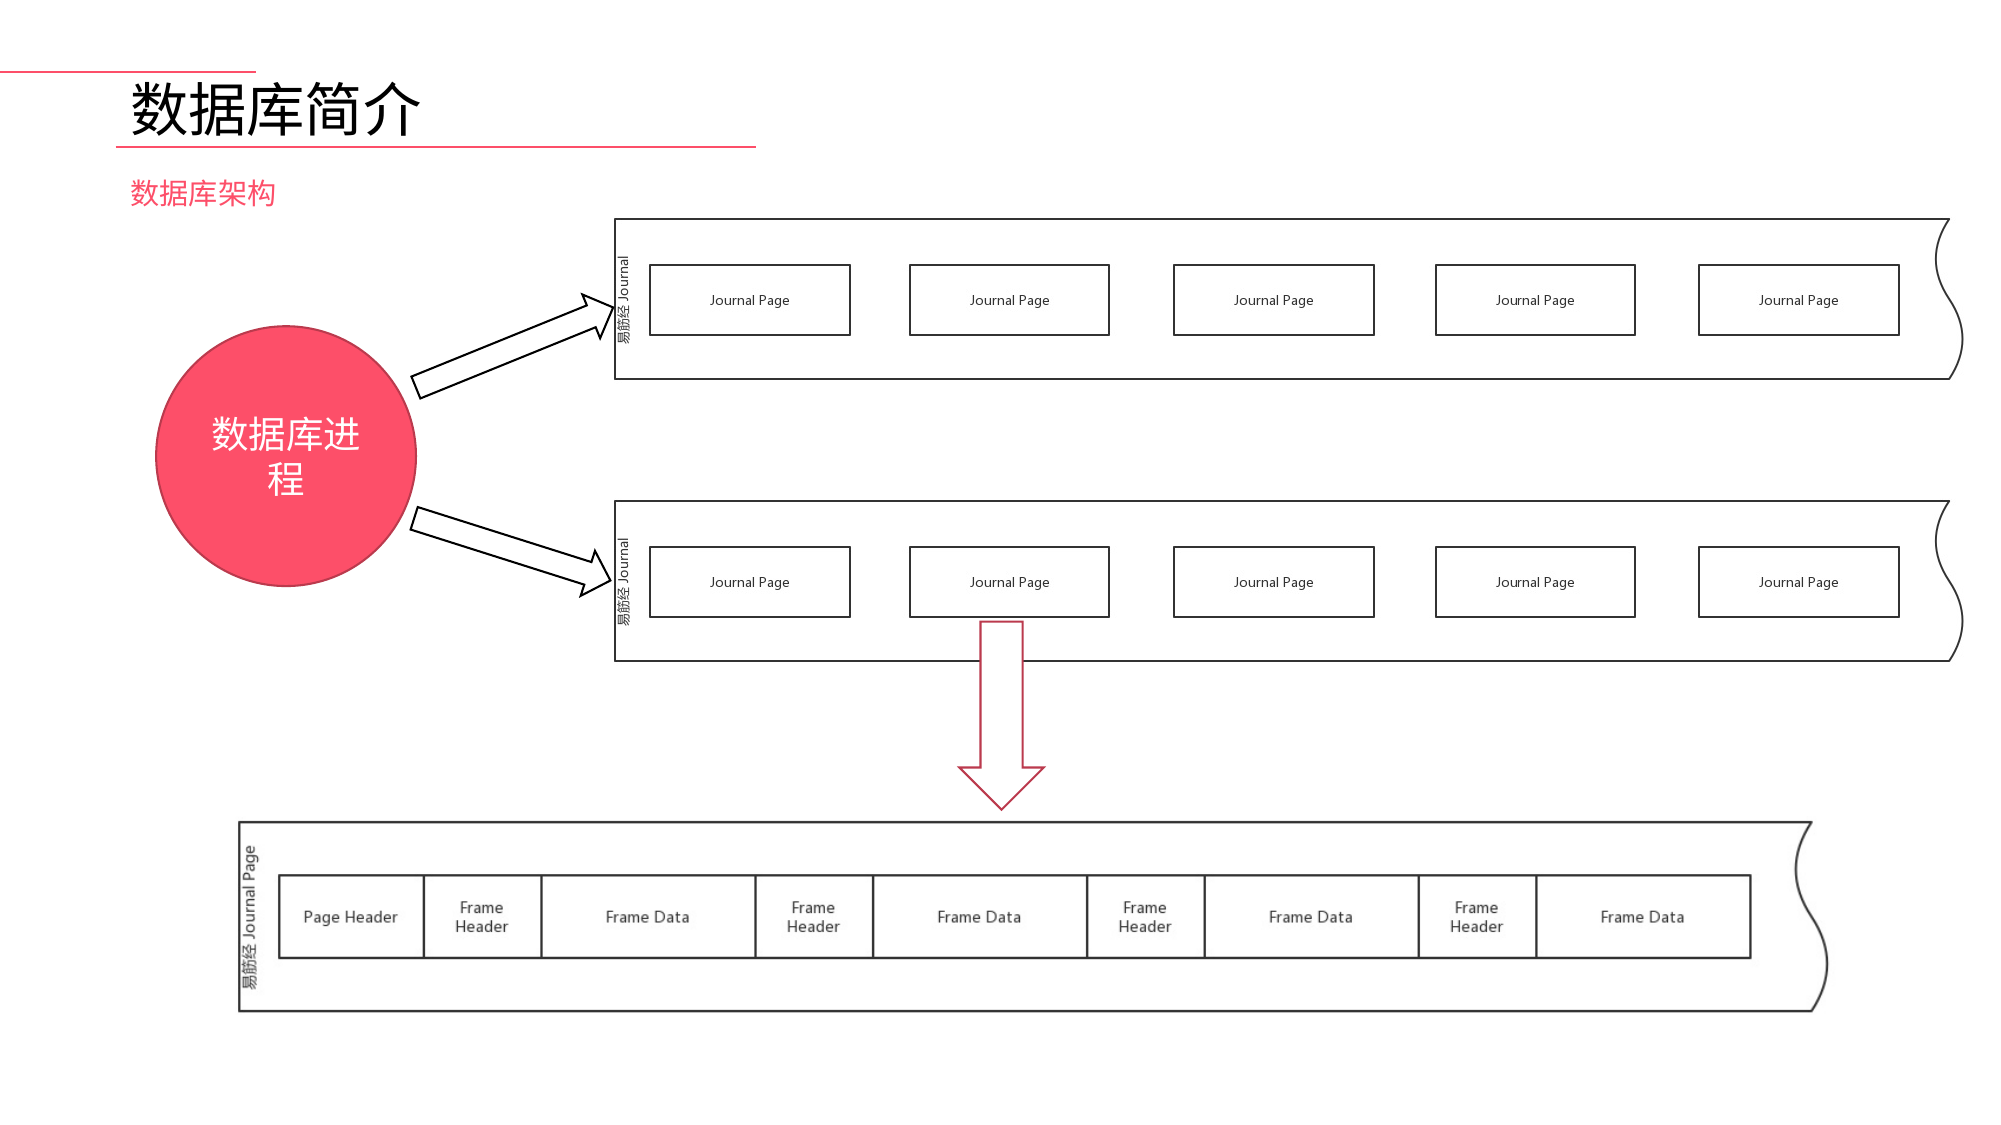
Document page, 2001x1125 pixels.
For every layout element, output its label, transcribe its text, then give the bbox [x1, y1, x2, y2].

text_box [410, 292, 598, 400]
list 数据库简介 [115, 73, 457, 145]
picture [598, 200, 1977, 407]
text_box [956, 690, 1047, 788]
picture [598, 482, 1977, 690]
list 数据库架构 [115, 172, 1002, 220]
picture [216, 788, 1854, 1049]
text_box 数据库进程 [155, 325, 418, 588]
text_box [409, 505, 598, 598]
